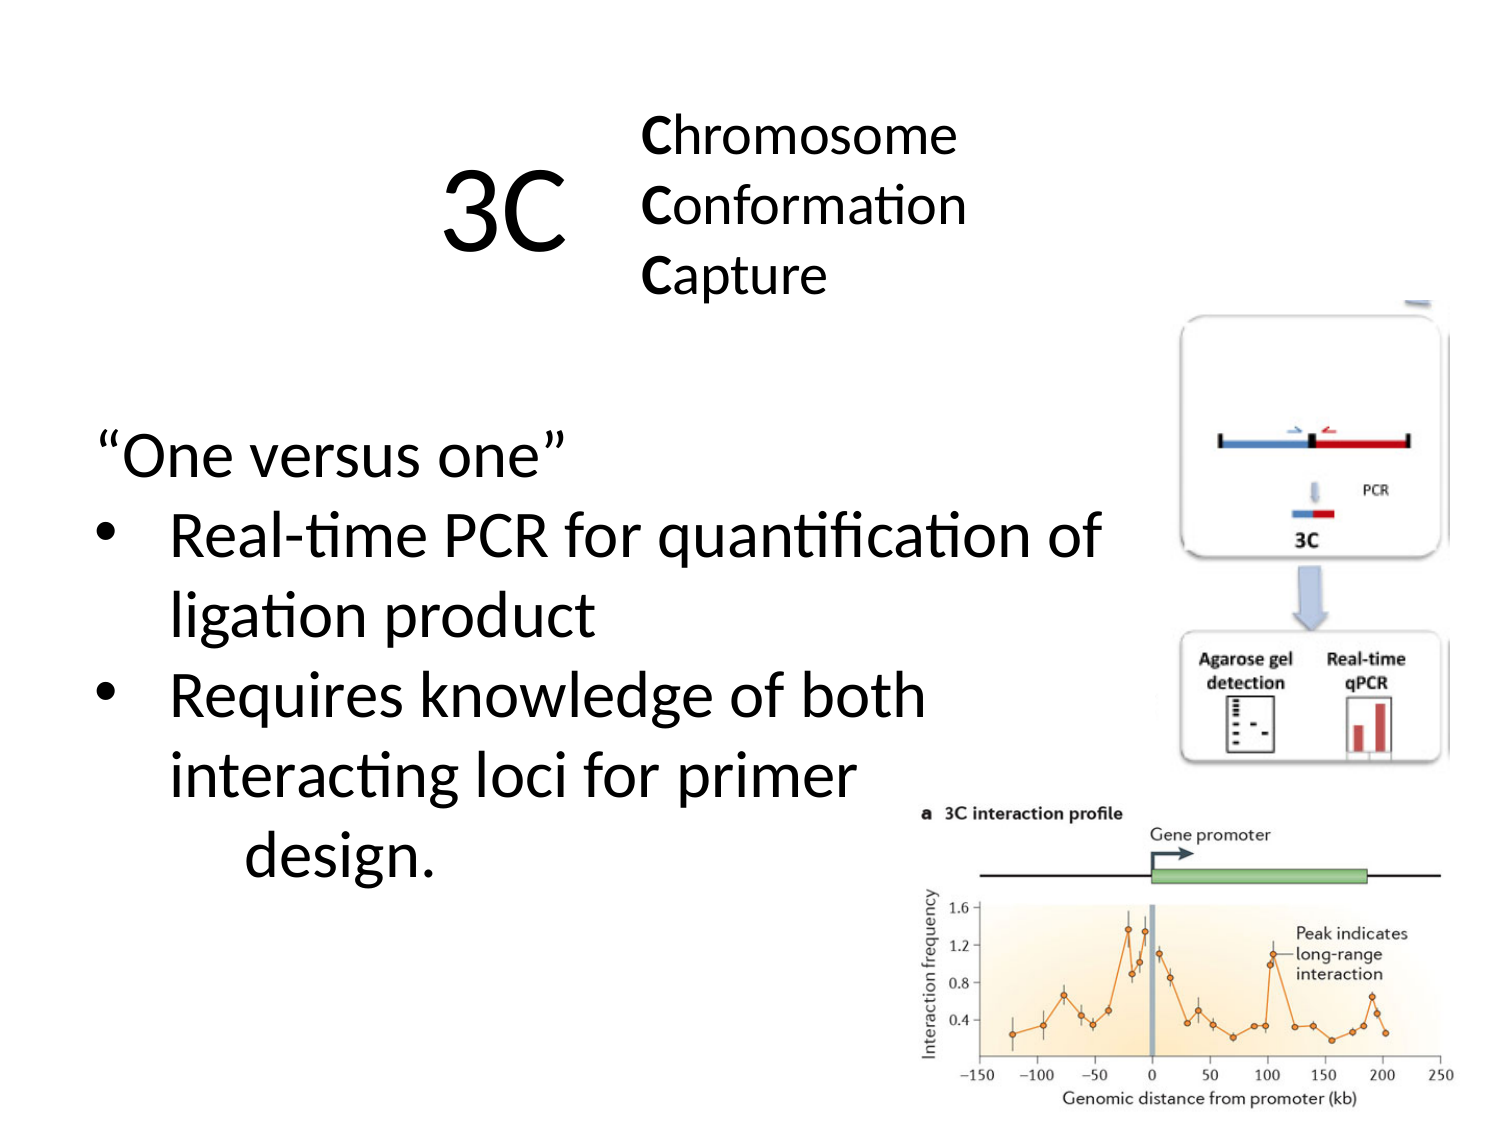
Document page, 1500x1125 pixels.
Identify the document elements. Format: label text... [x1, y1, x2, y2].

picture [1155, 300, 1450, 780]
picture [918, 803, 1490, 1125]
text_box “One versus one” Real-time PCR for quantification of ligation product Requires knowledge of both interacting loci for primer design. [79, 403, 1130, 939]
text_box Chromosome Conformation Capture [626, 80, 1267, 322]
text_box 3C [388, 80, 583, 322]
